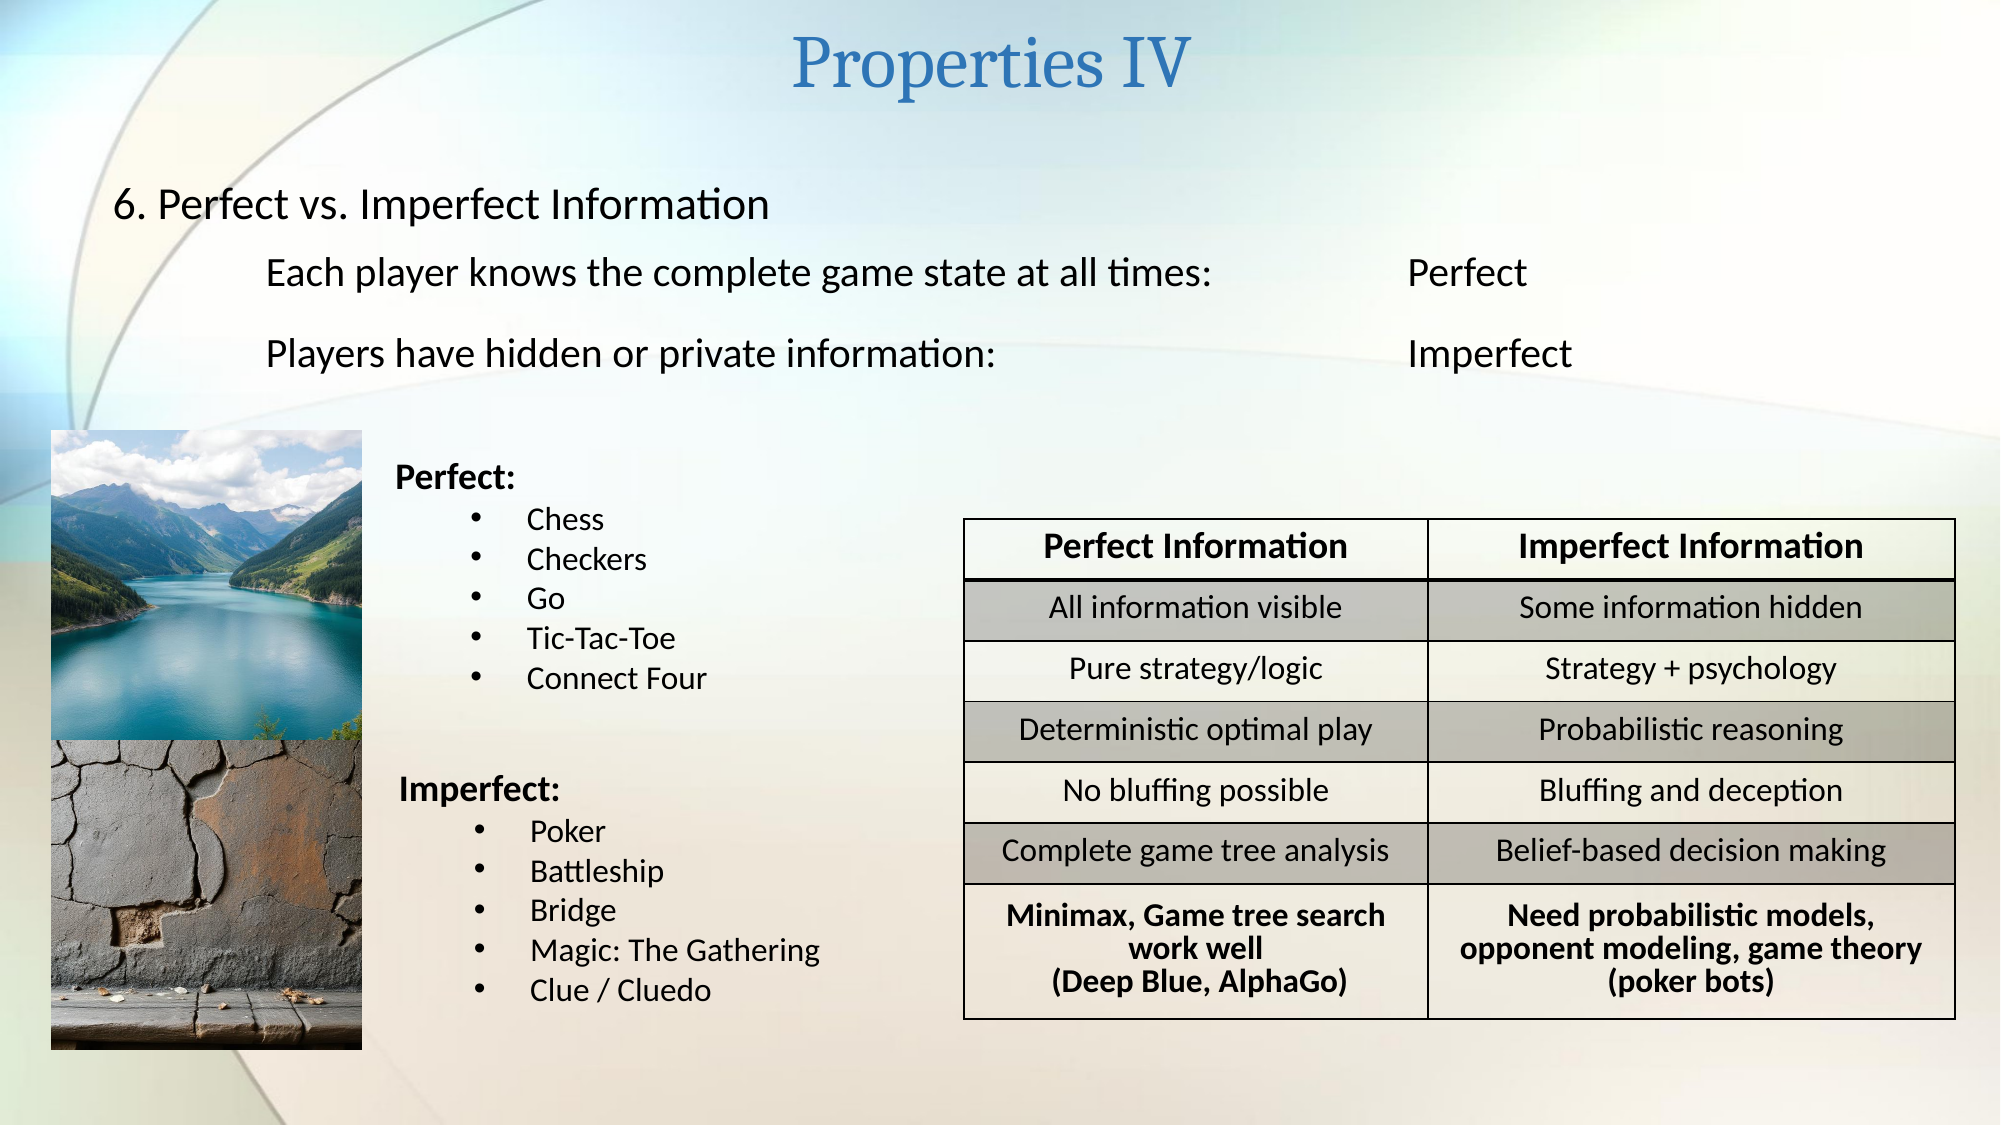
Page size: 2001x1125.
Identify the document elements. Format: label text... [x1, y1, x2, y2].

table_cell Complete game tree analysis [965, 824, 1427, 883]
text_box Players have hidden or private information: [249, 318, 1240, 384]
text_box Each player knows the complete game state at all times: [249, 237, 1240, 303]
table_cell No bluffing possible [965, 763, 1427, 822]
text_box Perfect [1390, 237, 1618, 303]
text_box 6. Perfect vs. Imperfect Information [97, 166, 1214, 237]
table_cell Minimax, Game tree search work well (Deep Blue, AlphaGo) [965, 885, 1427, 1018]
picture [0, 0, 2001, 1125]
table_cell All information visible [965, 582, 1427, 640]
text_box Perfect: Chess Checkers Go Tic-Tac-Toe Connect Four [380, 444, 818, 704]
text_box Properties IV [77, 11, 1907, 105]
table_cell Some information hidden [1429, 582, 1954, 640]
table_cell Strategy + psychology [1429, 642, 1954, 701]
table_cell Need probabilistic models, opponent modeling, game theory (poker bots) [1429, 885, 1954, 1018]
table_cell Pure strategy/logic [965, 642, 1427, 701]
text_box [97, 139, 1937, 282]
table_cell Belief-based decision making [1429, 824, 1954, 883]
table_header Imperfect Information [1429, 520, 1954, 578]
table_cell Deterministic optimal play [965, 702, 1427, 761]
text_box Imperfect: Poker Battleship Bridge Magic: The Gathering Clue / Cluedo [384, 756, 865, 1016]
table_cell Probabilistic reasoning [1429, 702, 1954, 761]
text_box Imperfect [1390, 318, 1618, 384]
table_header Perfect Information [965, 520, 1427, 578]
table_cell Bluffing and deception [1429, 763, 1954, 822]
